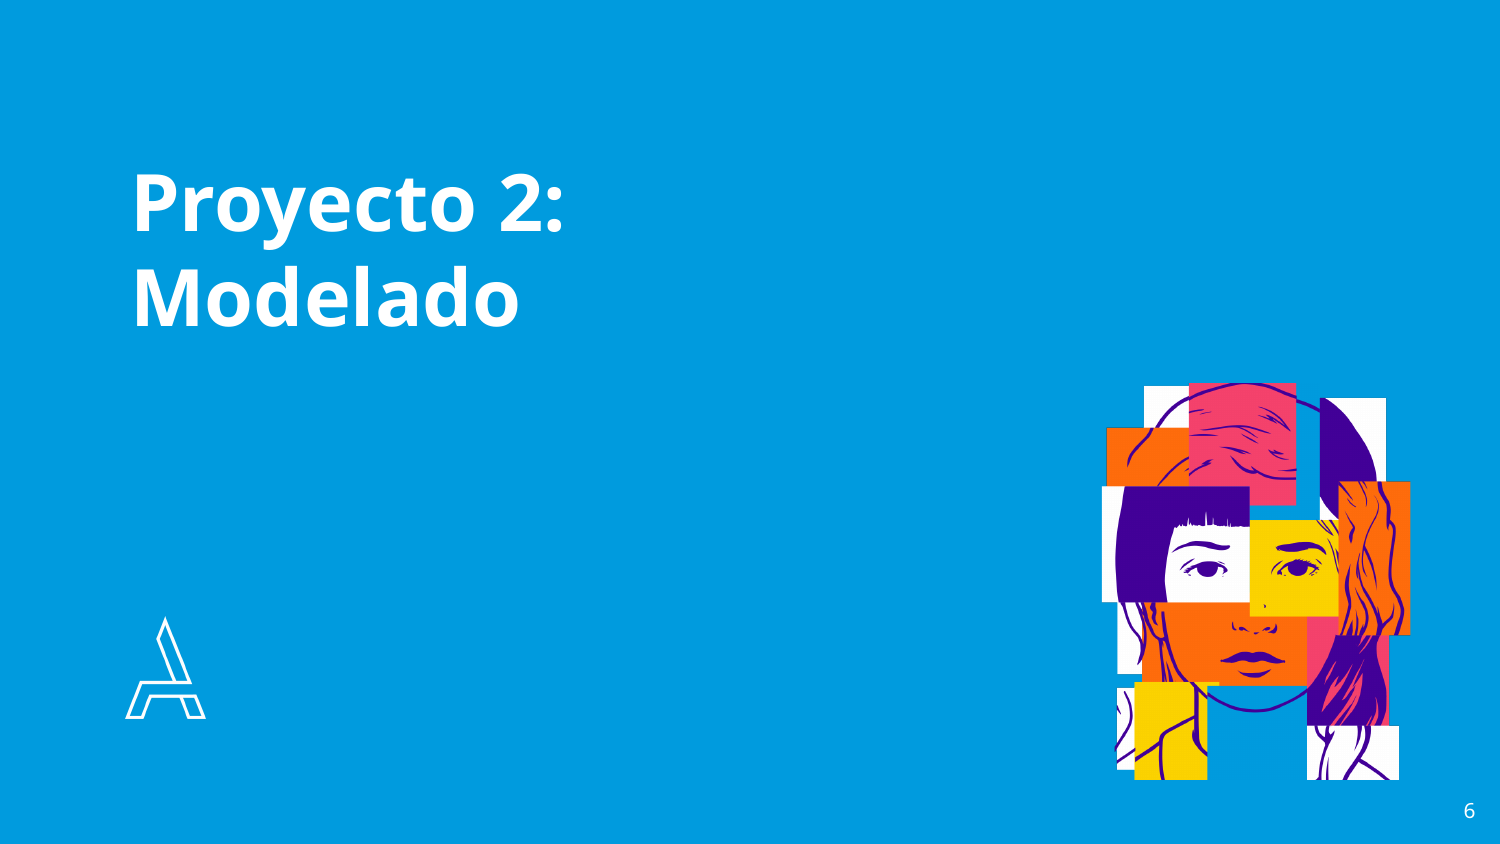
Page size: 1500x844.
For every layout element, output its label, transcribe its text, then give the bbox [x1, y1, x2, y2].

picture [1102, 384, 1410, 779]
slide_number ‹#› [1400, 779, 1491, 844]
picture [127, 620, 205, 718]
title Proyecto 2: Modelado [115, 137, 1003, 496]
